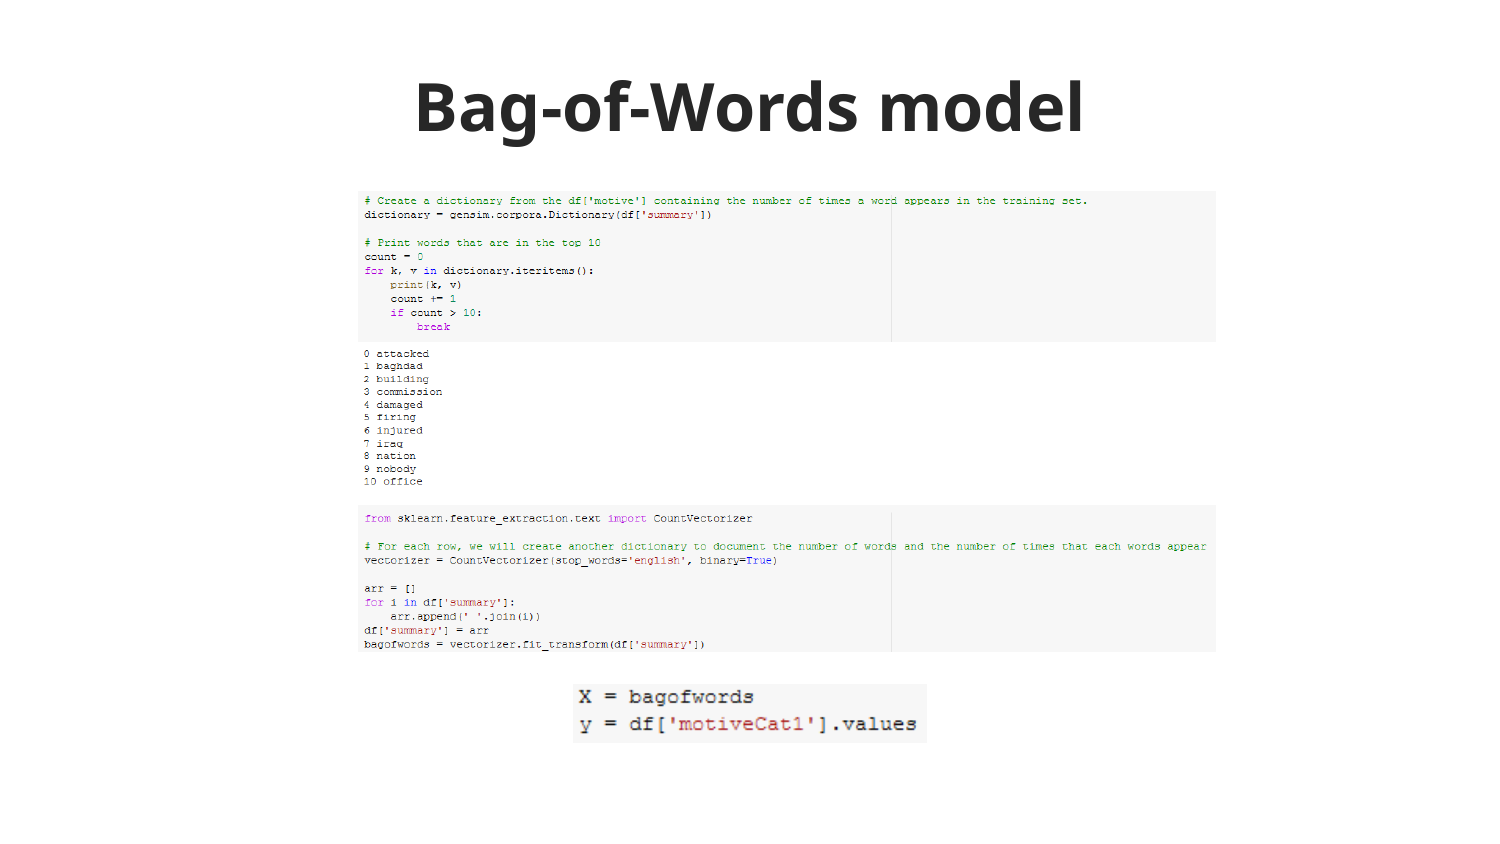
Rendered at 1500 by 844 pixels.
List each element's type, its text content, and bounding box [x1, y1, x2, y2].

picture [358, 191, 1216, 652]
title Bag-of-Words model [51, 36, 1449, 175]
picture [573, 684, 927, 743]
